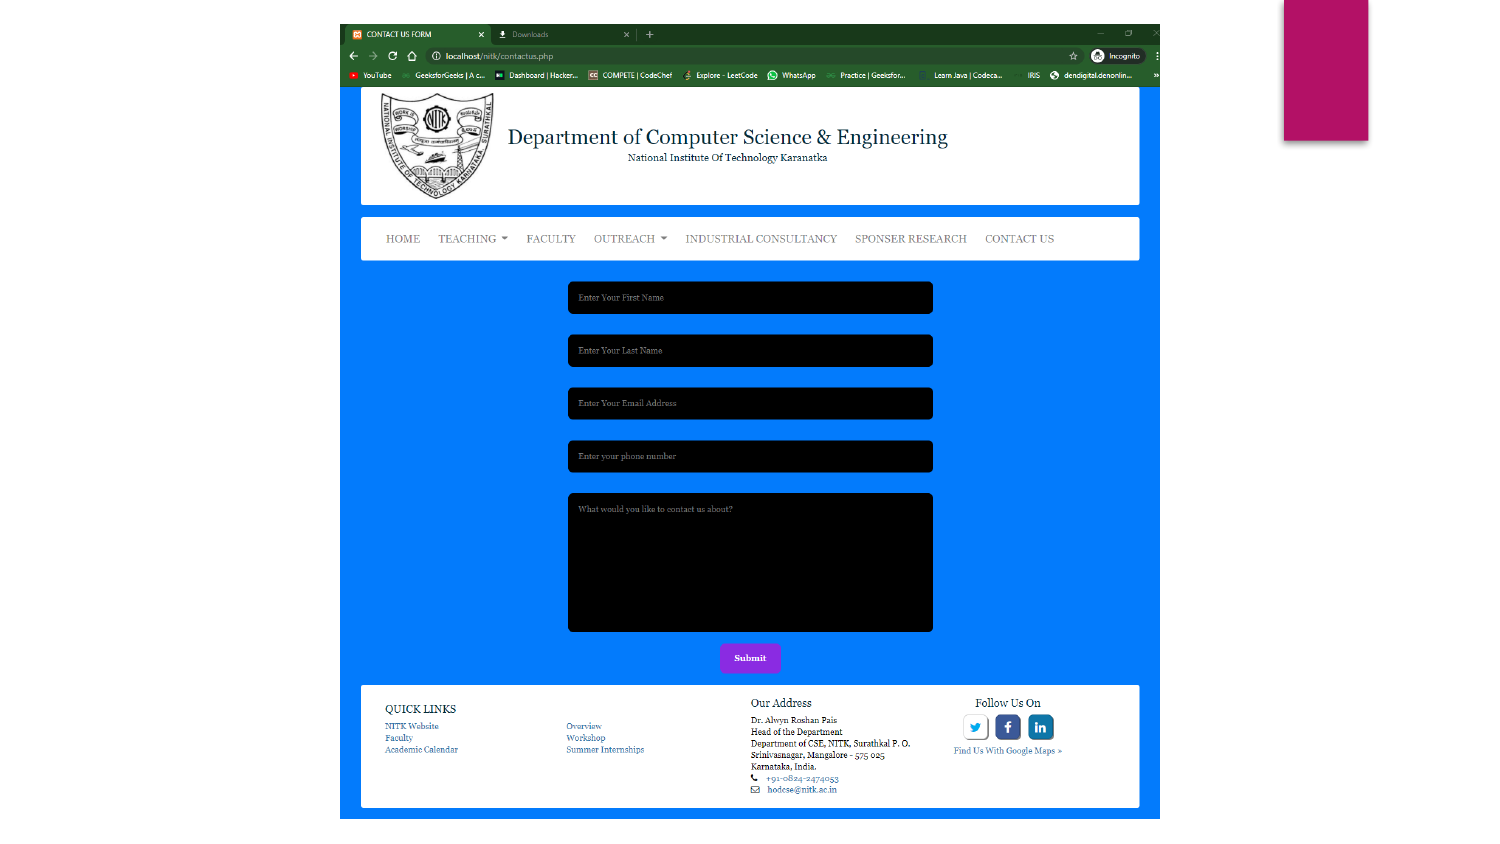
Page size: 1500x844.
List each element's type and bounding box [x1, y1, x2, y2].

picture [340, 24, 1160, 819]
